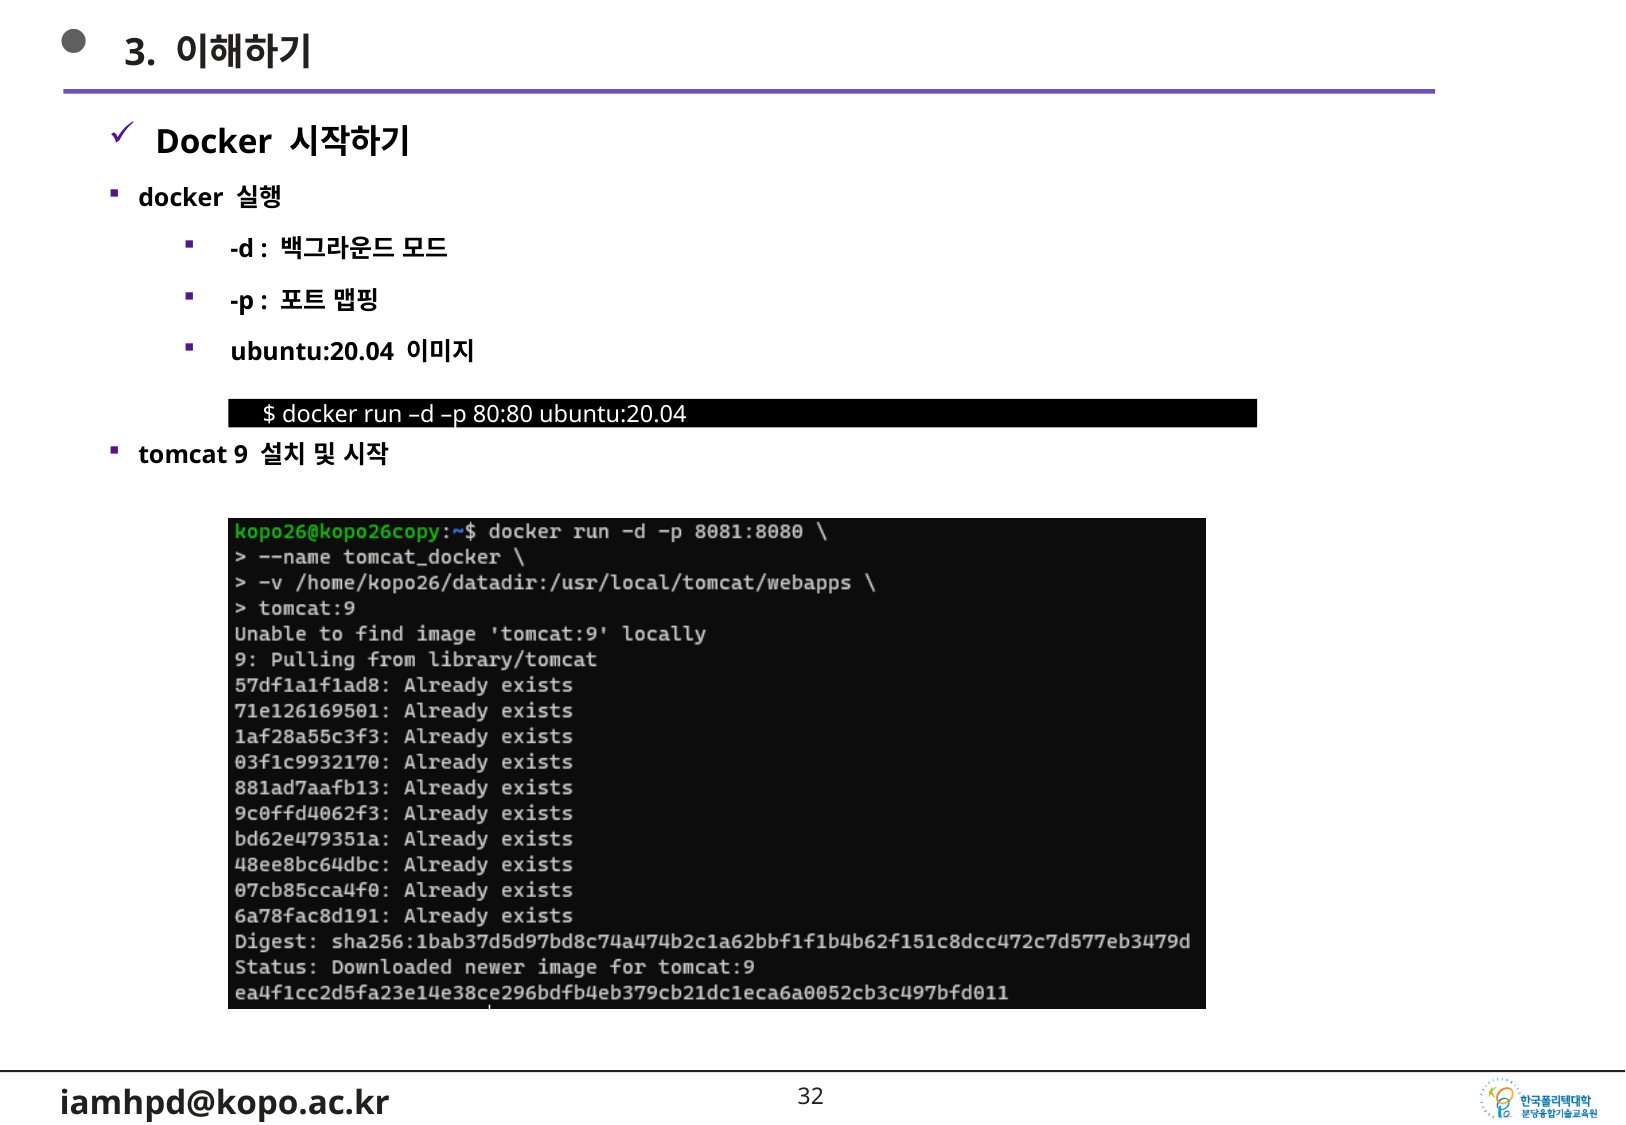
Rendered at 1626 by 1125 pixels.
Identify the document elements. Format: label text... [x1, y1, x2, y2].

text_box 31 [765, 1072, 857, 1123]
text_box $ docker run –d –p 80:80 ubuntu:20.04 [228, 398, 1258, 428]
text_box Docker 시작하기 docker 실행 -d : 백그라운드 모드 -p : 포트 맵핑 ubuntu:20.04 이미지 tomcat 9 설치 및 시작 [87, 97, 1412, 519]
picture [227, 518, 1206, 1009]
text_box [44, 0, 1604, 114]
text_box 3. 이해하기 [109, 20, 943, 93]
picture [1476, 1073, 1604, 1125]
